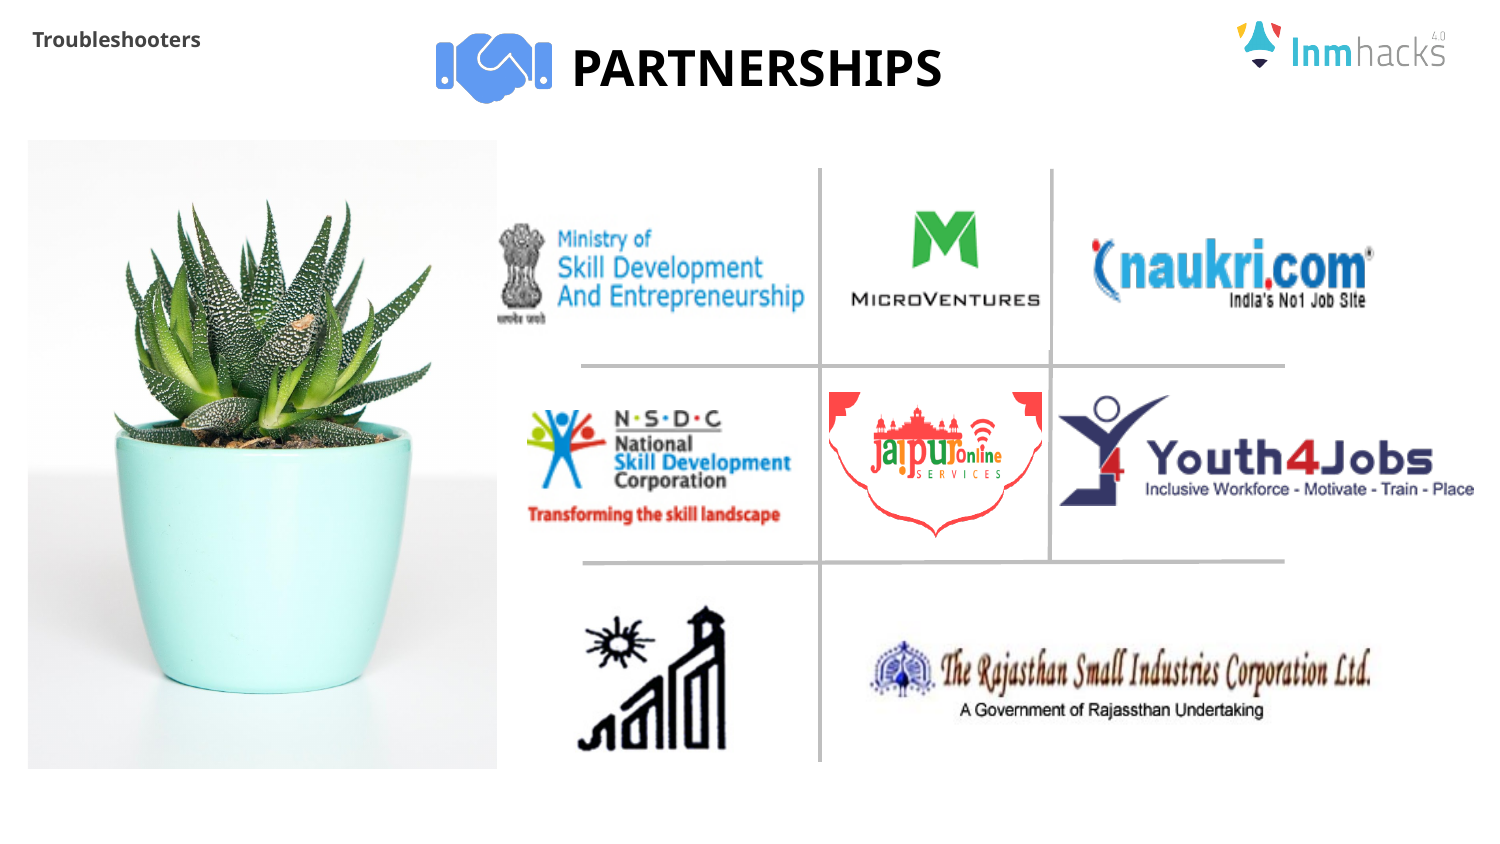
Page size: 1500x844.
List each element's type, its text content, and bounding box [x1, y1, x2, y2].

picture [526, 596, 762, 763]
text_box PARTNERSHIPS [560, 0, 1001, 106]
text_box Troubleshooters [21, 24, 288, 55]
picture [865, 621, 1392, 733]
picture [1090, 237, 1377, 313]
picture [841, 167, 1050, 350]
picture [27, 140, 806, 769]
picture [829, 392, 1042, 538]
picture [526, 409, 813, 547]
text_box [581, 168, 1285, 763]
picture [1058, 395, 1474, 506]
picture [1237, 21, 1445, 68]
picture [436, 21, 552, 115]
